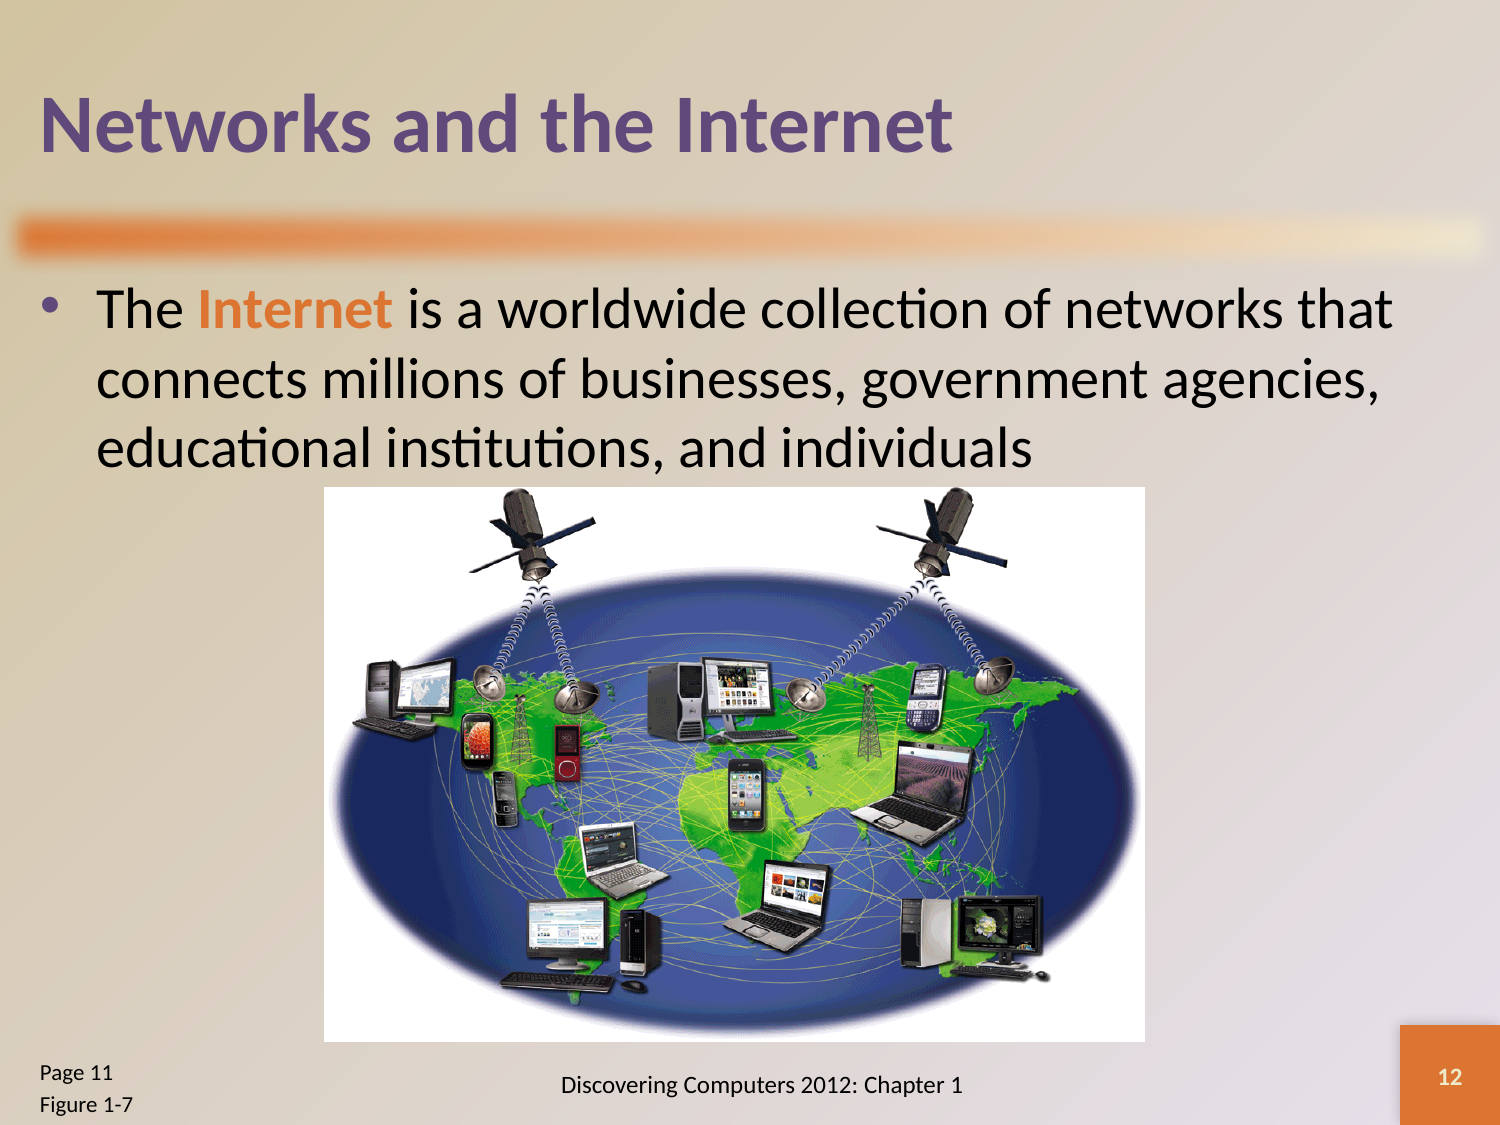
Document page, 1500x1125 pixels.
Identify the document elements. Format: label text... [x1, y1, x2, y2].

slide_number 12 [1400, 1025, 1500, 1125]
picture [324, 487, 1146, 1042]
title Networks and the Internet [24, 24, 1475, 213]
list The Internet is a worldwide collection of networks that connects millions of businesses, government agencies, educational institutions, and individuals [24, 262, 1475, 1025]
footer Discovering Computers 2012: Chapter 1 [450, 1050, 1075, 1125]
list Page 11 Figure 1-7 [24, 1050, 300, 1125]
